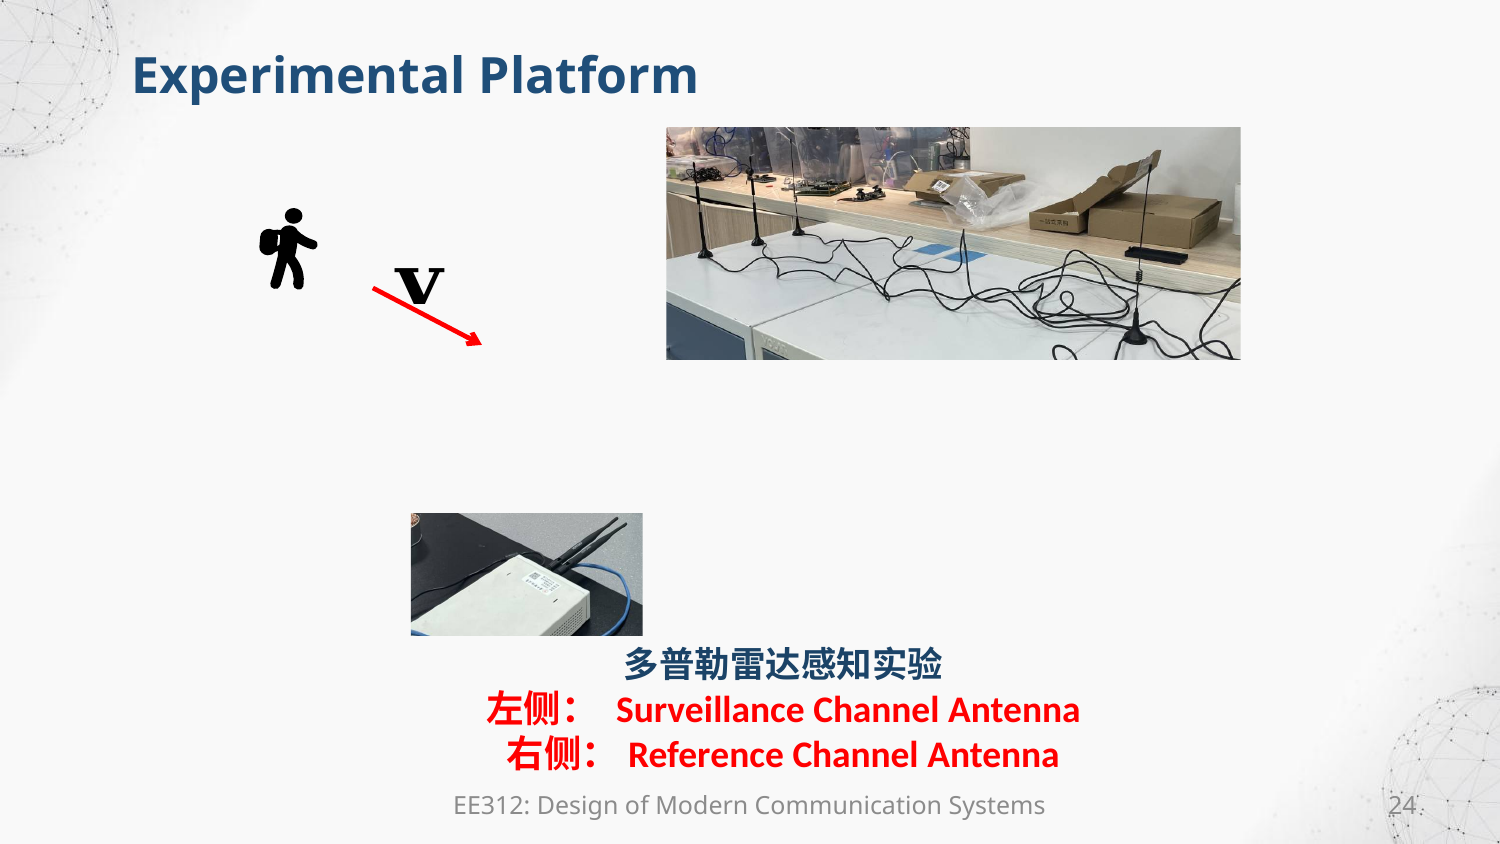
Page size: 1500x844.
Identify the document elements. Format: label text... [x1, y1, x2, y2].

text_box Experimental Platform [119, 37, 832, 110]
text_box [372, 287, 482, 345]
text_box EE312: Design of Modern Communication Systems [427, 782, 1073, 827]
text_box 多普勒雷达感知实验 左侧： Surveillance Channel Antenna 右侧：Reference Channel Antenna [378, 636, 1189, 781]
picture [0, 0, 1500, 844]
text_box [258, 207, 319, 291]
text_box 24 [1099, 782, 1432, 827]
